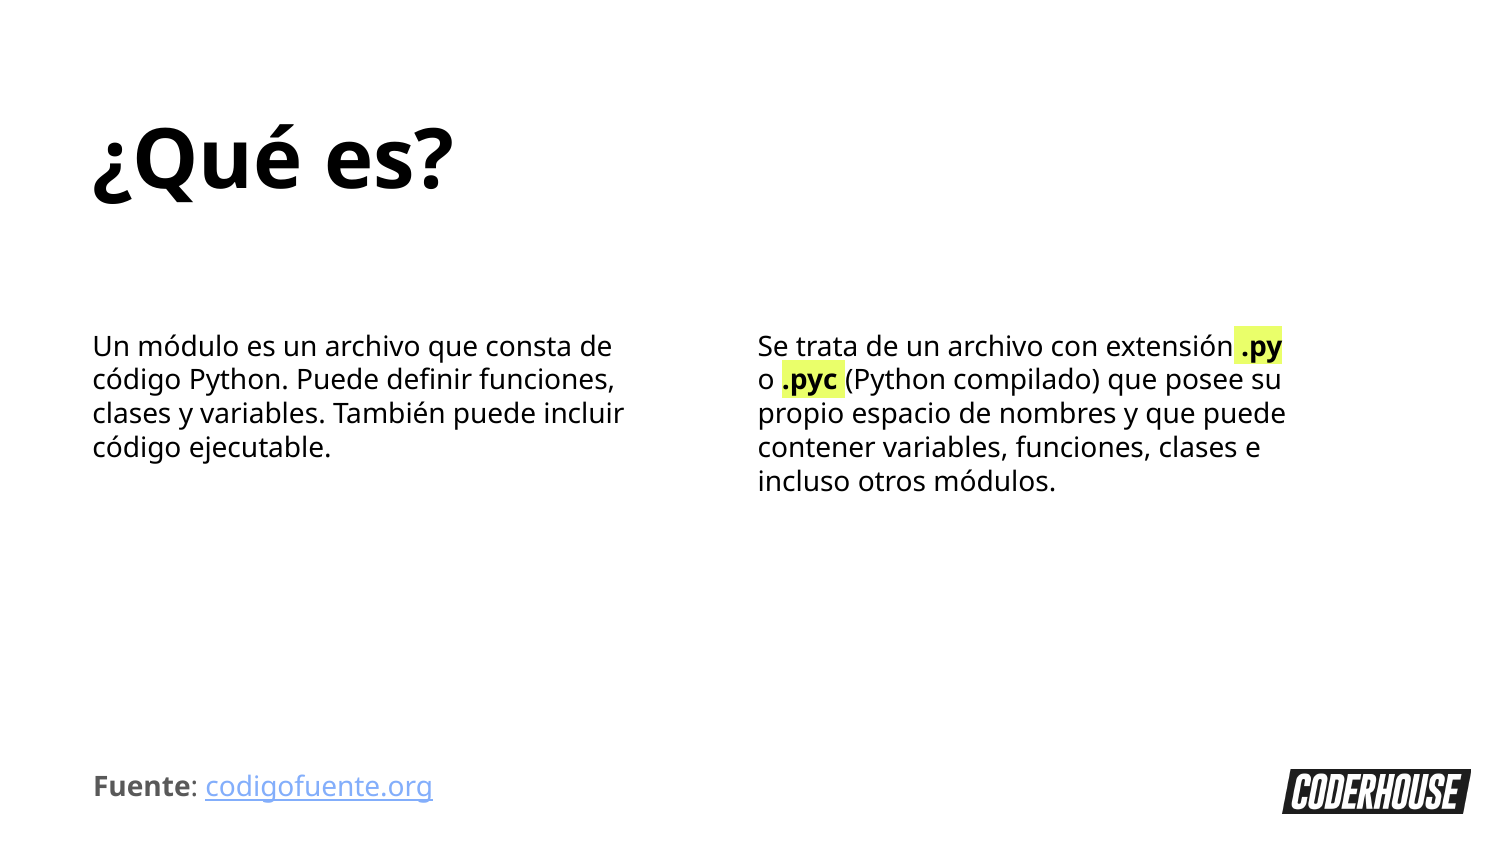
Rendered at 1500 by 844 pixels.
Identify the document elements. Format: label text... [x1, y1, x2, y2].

text_box Se trata de un archivo con extensión .py o .pyc (Python compilado) que posee su propio espacio de nombres y que puede contener variables, funciones, clases e incluso otros módulos. [742, 312, 1372, 512]
text_box Fuente: codigofuente.org [78, 753, 535, 822]
text_box Un módulo es un archivo que consta de código Python. Puede definir funciones, clases y variables. También puede incluir código ejecutable. [77, 312, 707, 478]
text_box ¿Qué es? [77, 101, 1414, 222]
picture [1281, 769, 1471, 814]
